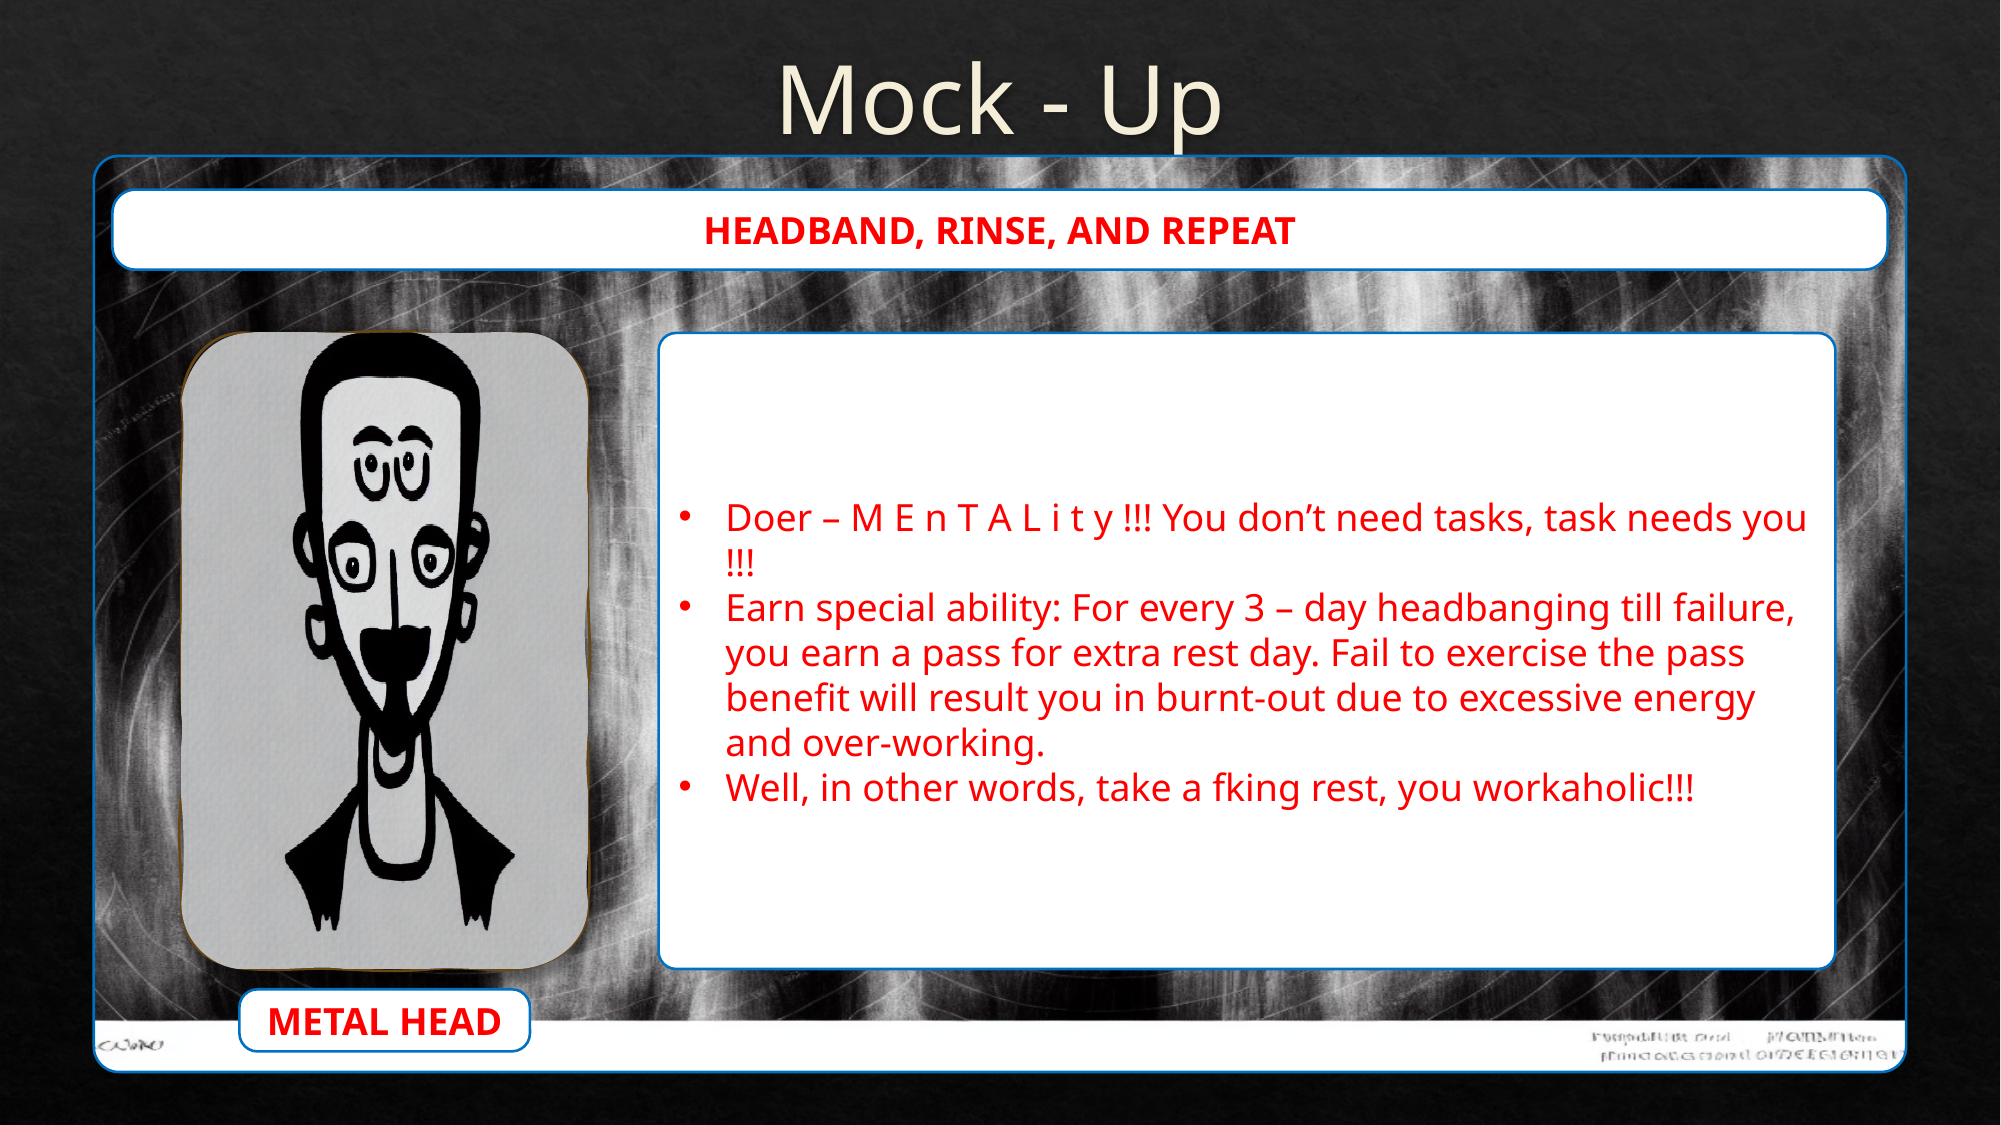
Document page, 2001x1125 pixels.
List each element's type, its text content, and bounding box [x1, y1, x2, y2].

text_box Doer – M E n T A L i t y !!! You don’t need tasks, task needs you !!! Earn special ability: For every 3 – day headbanging till failure, you earn a pass for extra rest day. Fail to exercise the pass benefit will result you in burnt-out due to excessive energy and over-working. Well, in other words, take a fking rest, you workaholic!!! [657, 331, 1837, 971]
title Mock - Up [150, 0, 1850, 154]
text_box HEADBAND, RINSE, AND REPEAT [111, 188, 1889, 271]
text_box METAL HEAD [238, 987, 532, 1053]
text_box [92, 154, 1908, 1074]
text_box [177, 329, 592, 973]
